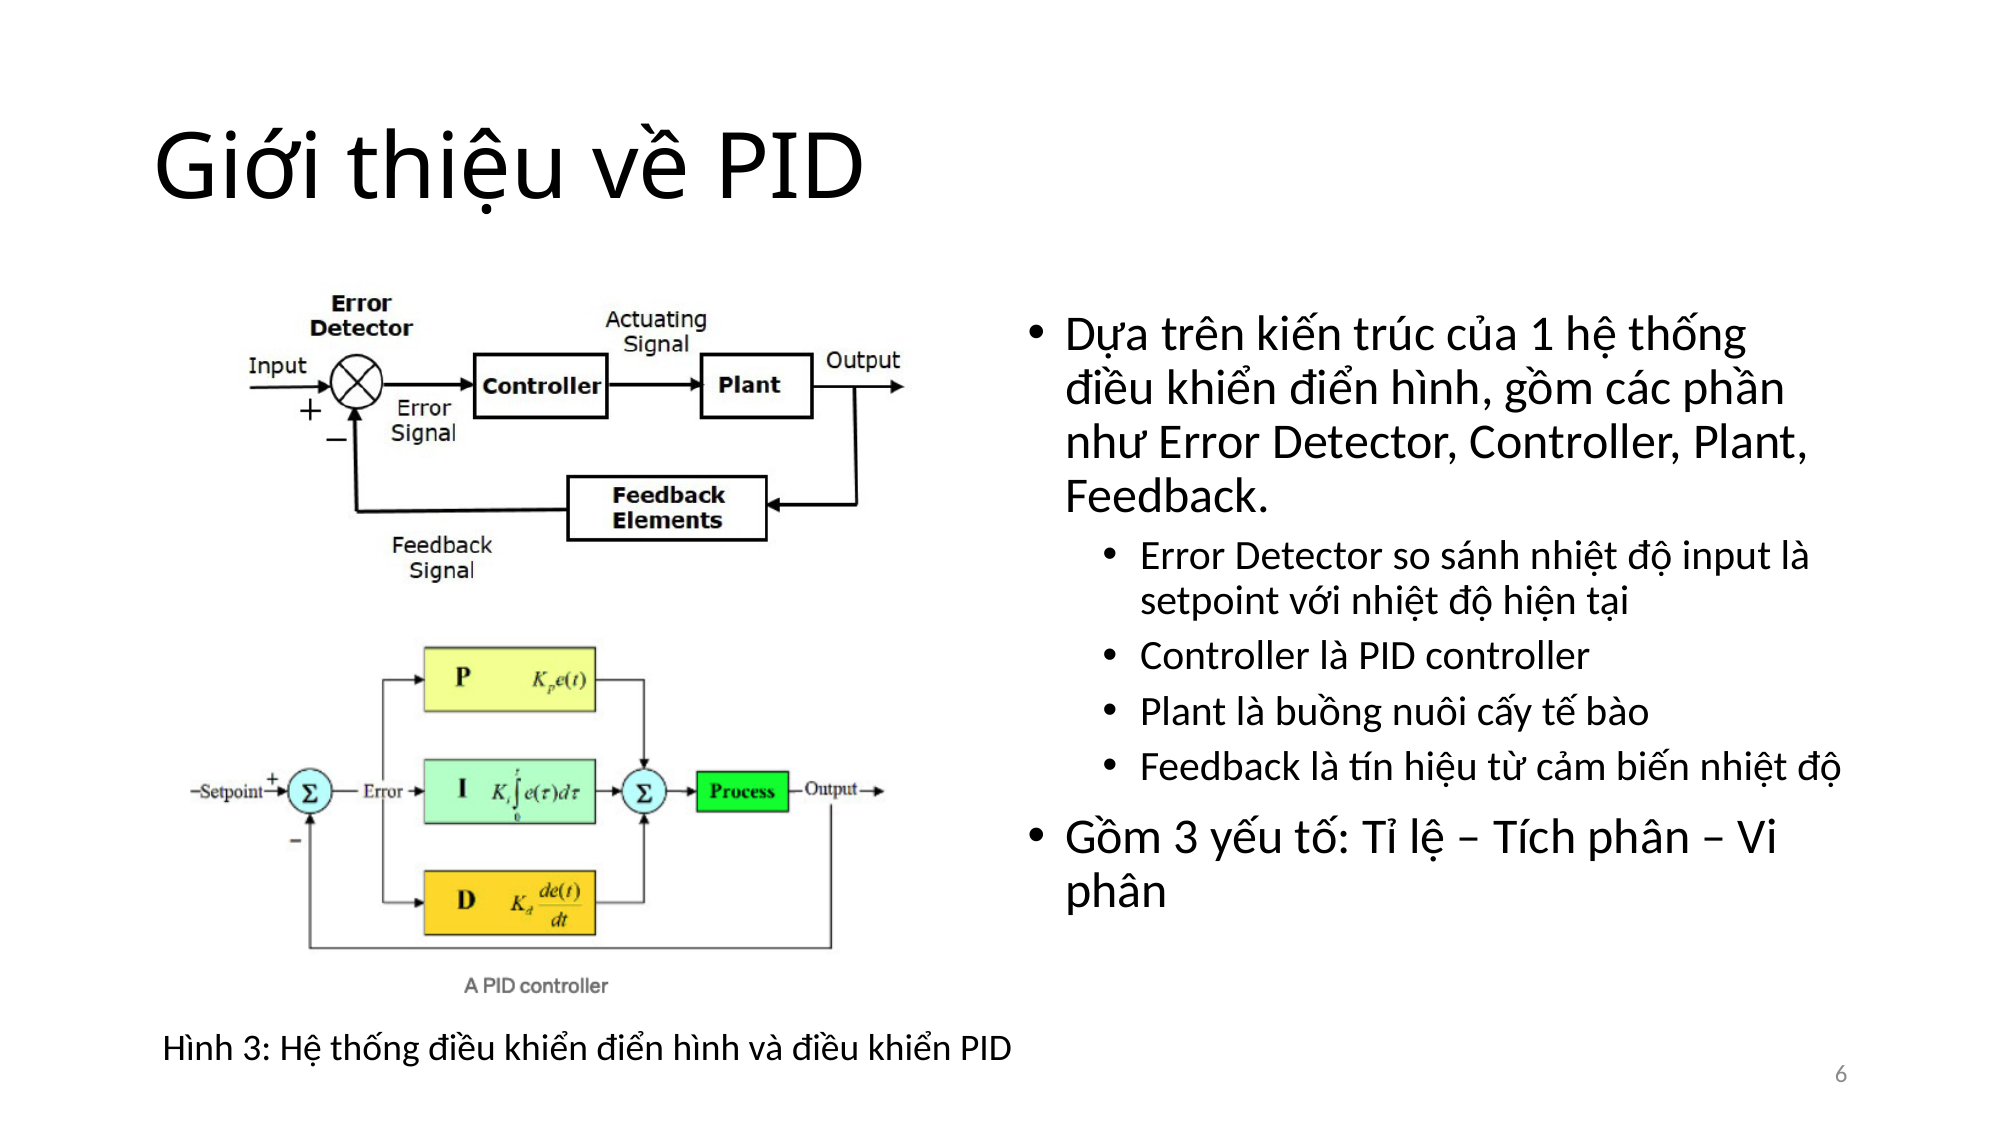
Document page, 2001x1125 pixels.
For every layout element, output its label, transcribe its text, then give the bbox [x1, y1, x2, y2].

slide_number 5 [1412, 1042, 1863, 1103]
picture [235, 277, 912, 589]
title Giới thiệu về PID [137, 59, 1863, 278]
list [167, 621, 912, 1014]
list Dựa trên kiến trúc của 1 hệ thống điều khiển điển hình, gồm các phần như Error Detector, Controller, Plant, Feedback. Error Detector so sánh nhiệt độ input là setpoint với nhiệt độ hiện tại Controller là PID controller Plant là buồng nuôi cấy tế bào Feedback là tín hiệu từ cảm biến nhiệt độ Gồm 3 yếu tố: Tỉ lệ – Tích phân – Vi phân [1012, 299, 1863, 1014]
text_box Hình 3: Hệ thống điều khiển điển hình và điều khiển PID [147, 1015, 1059, 1076]
